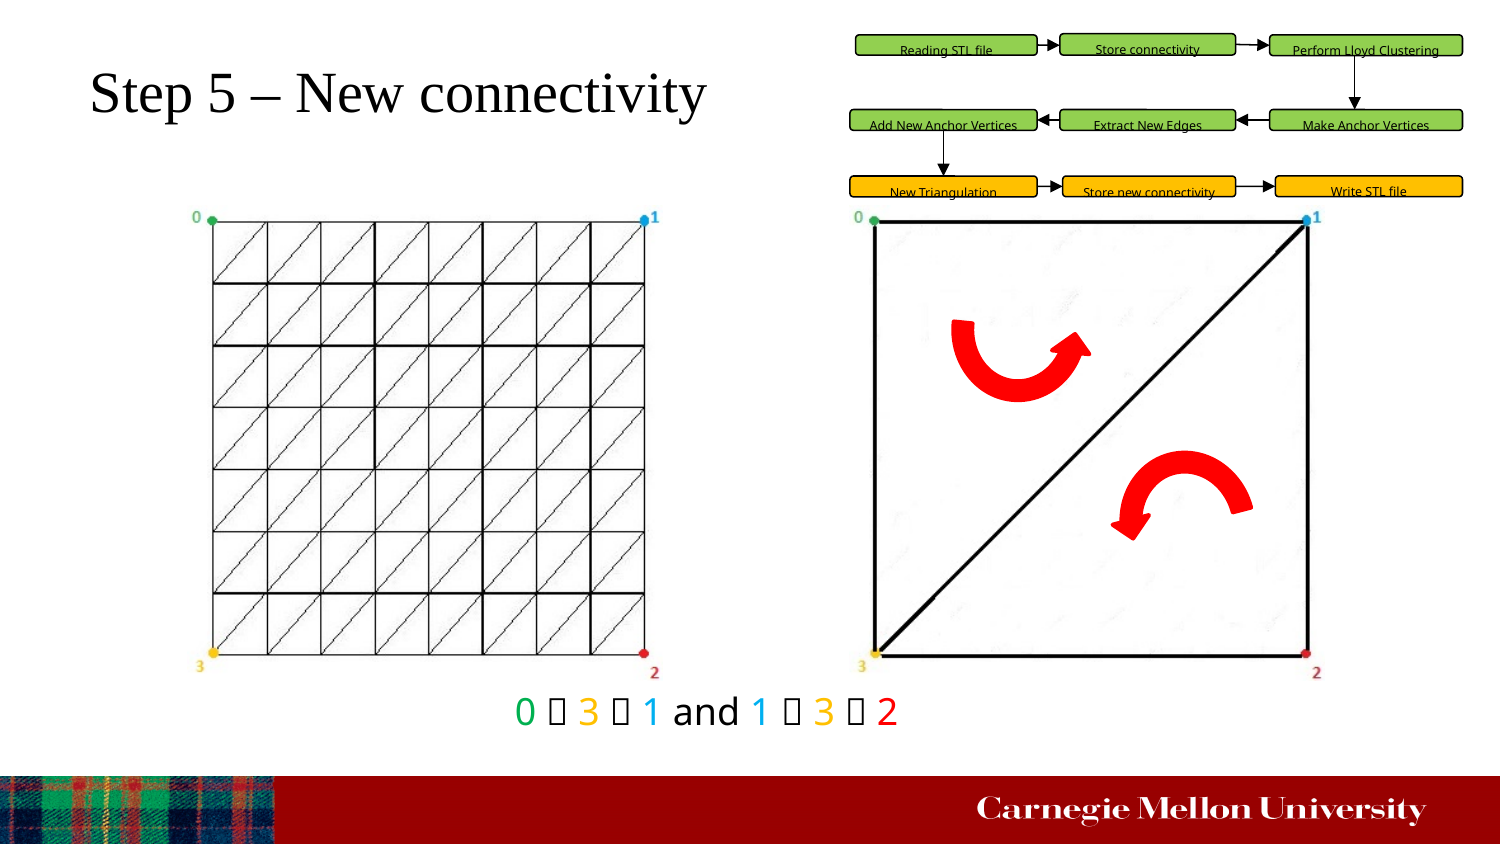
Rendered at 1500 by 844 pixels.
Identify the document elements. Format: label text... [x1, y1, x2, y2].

picture [849, 204, 1326, 681]
title Step 5 – New connectivity [75, 46, 738, 188]
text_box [849, 33, 1463, 198]
picture [0, 776, 1500, 844]
list 0  3  1 and 1  3  2 [500, 680, 1000, 760]
picture [187, 204, 663, 681]
